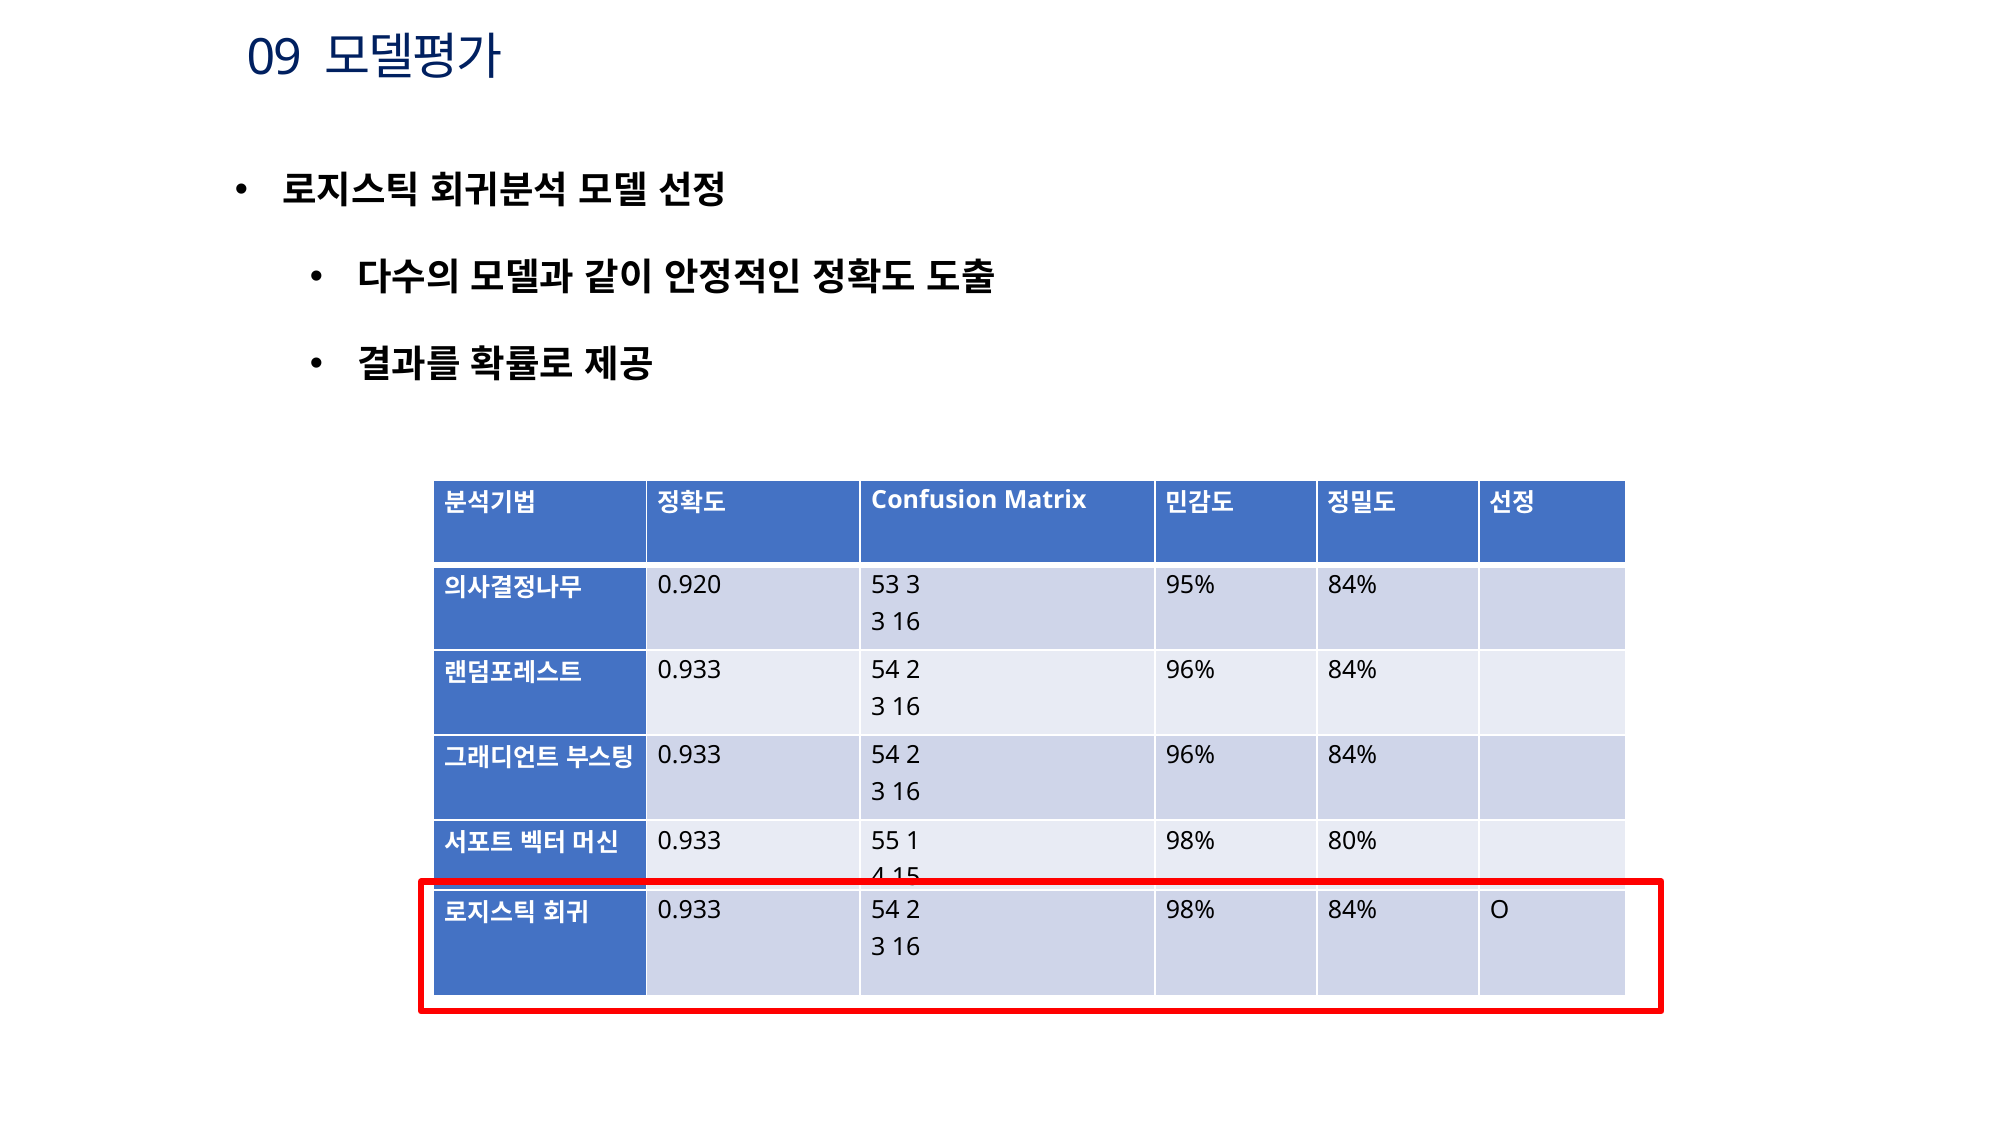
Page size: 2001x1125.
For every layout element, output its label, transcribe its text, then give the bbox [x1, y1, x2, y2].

table_header Confusion Matrix [861, 481, 1154, 562]
table_cell 54 2 3 16 [861, 736, 1154, 819]
table_cell 84% [1318, 736, 1478, 819]
table_cell 그래디언트 부스팅 [434, 736, 646, 819]
table_cell 0.933 [647, 651, 859, 734]
table_cell [1480, 821, 1625, 881]
table_header 선정 [1480, 481, 1625, 562]
table_cell 53 3 3 16 [861, 568, 1154, 649]
table_cell [1480, 651, 1625, 734]
table_cell 서포트 벡터 머신 [434, 821, 646, 881]
table_header 분석기법 [434, 481, 646, 562]
table_cell 0.933 [647, 736, 859, 819]
table_header 정밀도 [1318, 481, 1478, 562]
table_cell 0.920 [647, 568, 859, 649]
table_cell 95% [1156, 568, 1316, 649]
table_cell 84% [1318, 651, 1478, 734]
table_cell [1480, 736, 1625, 819]
text_box 로지스틱 회귀분석 모델 선정 다수의 모델과 같이 안정적인 정확도 도출 결과를 확률로 제공 [220, 158, 1674, 826]
table_cell 84% [1318, 568, 1478, 649]
table_cell 의사결정나무 [434, 568, 646, 649]
table_header 정확도 [647, 481, 859, 562]
text_box 09 모델평가 [231, 16, 1508, 92]
table_cell 98% [1156, 821, 1316, 881]
text_box [421, 881, 1662, 1012]
table_cell 랜덤포레스트 [434, 651, 646, 734]
table_cell [1480, 568, 1625, 649]
table_cell 80% [1318, 821, 1478, 881]
table_cell 96% [1156, 651, 1316, 734]
table_cell 0.933 [647, 821, 859, 881]
table_cell 96% [1156, 736, 1316, 819]
table_header 민감도 [1156, 481, 1316, 562]
table_cell 55 1 4 15 [861, 821, 1154, 881]
table_cell 54 2 3 16 [861, 651, 1154, 734]
